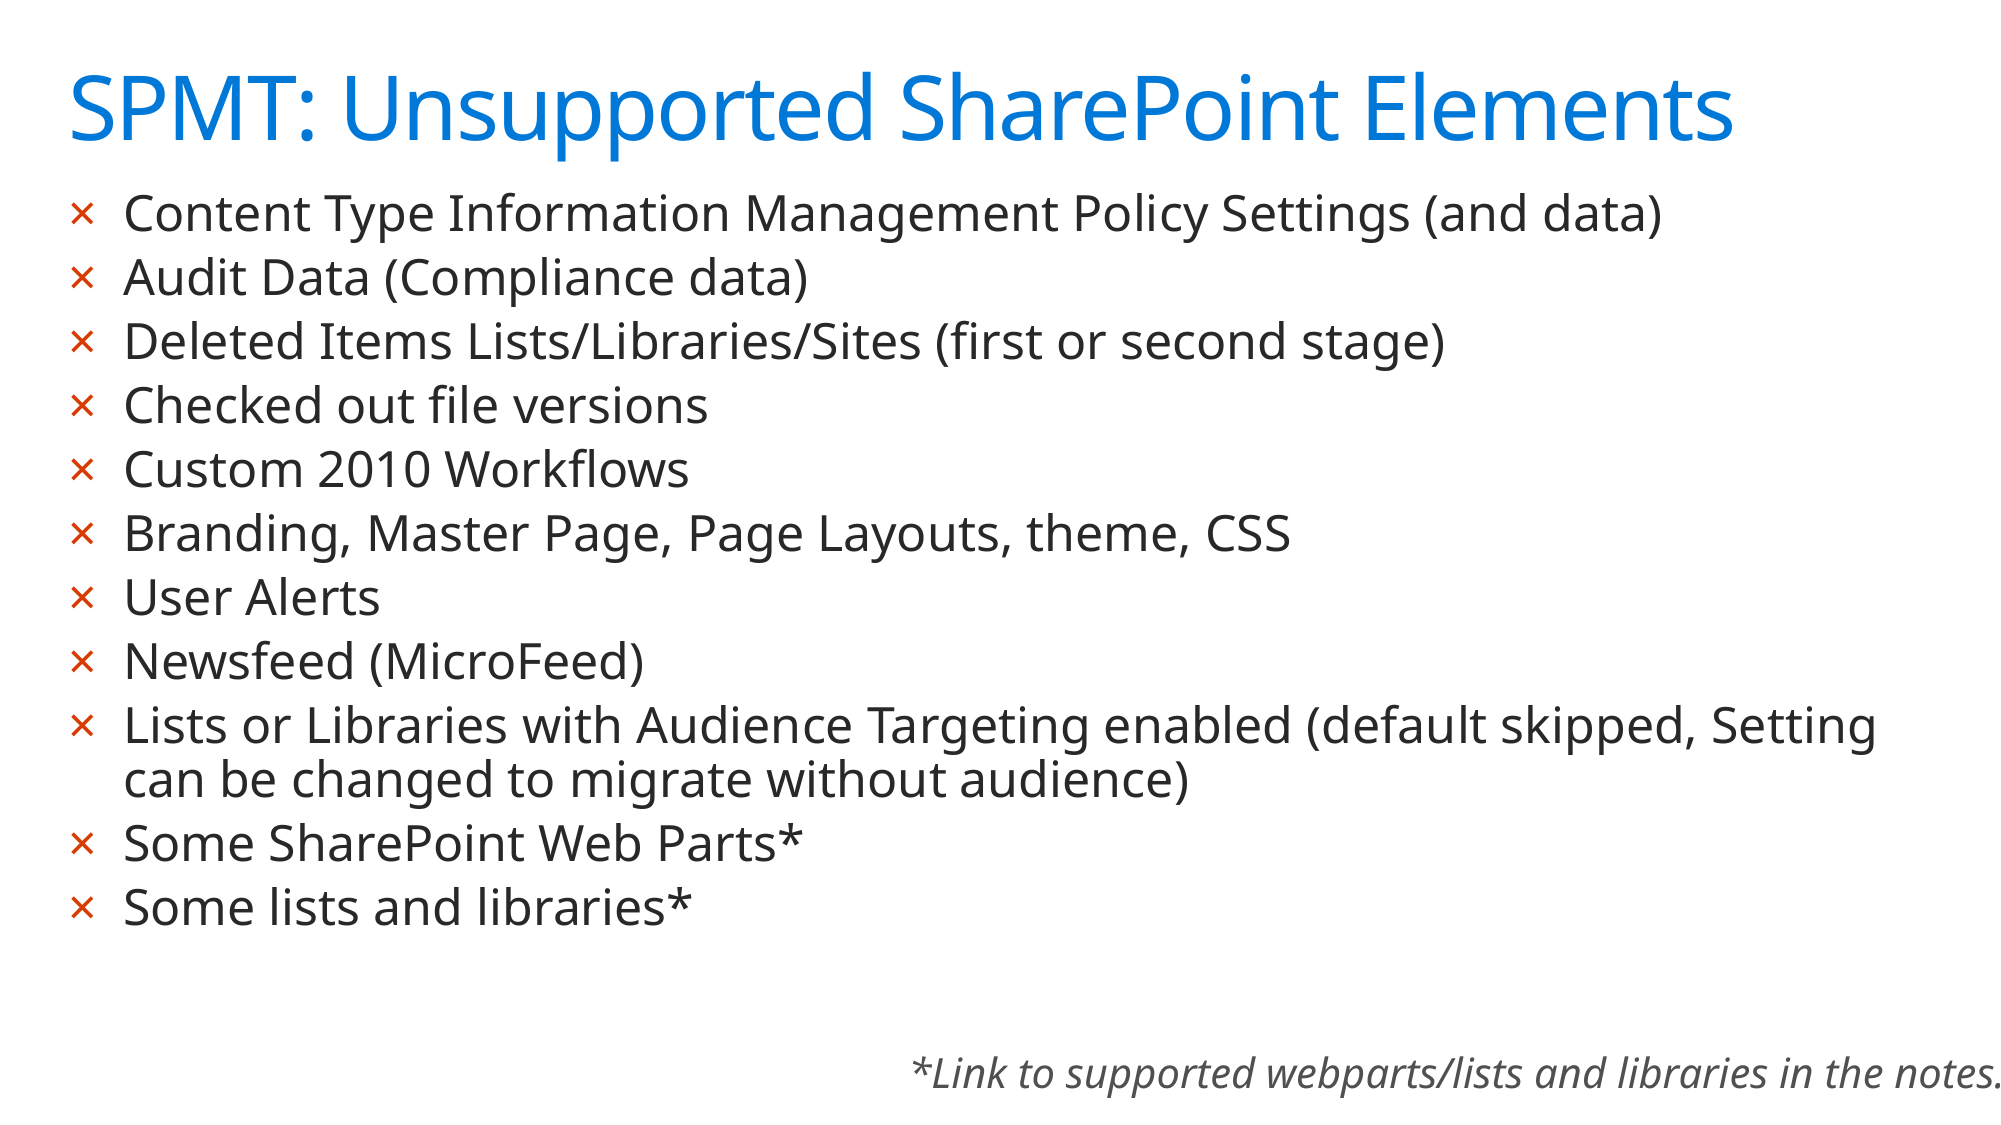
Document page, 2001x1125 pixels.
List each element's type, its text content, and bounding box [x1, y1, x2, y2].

title SPMT: Unsupported SharePoint Elements [44, 47, 1977, 196]
list Content Type Information Management Policy Settings (and data) Audit Data (Compliance data) Deleted Items Lists/Libraries/Sites (first or second stage) Checked out file versions Custom 2010 Workflows Branding, Master Page, Page Layouts, theme, CSS User Alerts Newsfeed (MicroFeed) Lists or Libraries with Audience Targeting enabled (default skipped, Setting can be changed to migrate without audience) Some SharePoint Web Parts* Some lists and libraries* [44, 173, 1938, 952]
text_box *Link to supported webparts/lists and libraries in the notes. [878, 1030, 2000, 1121]
